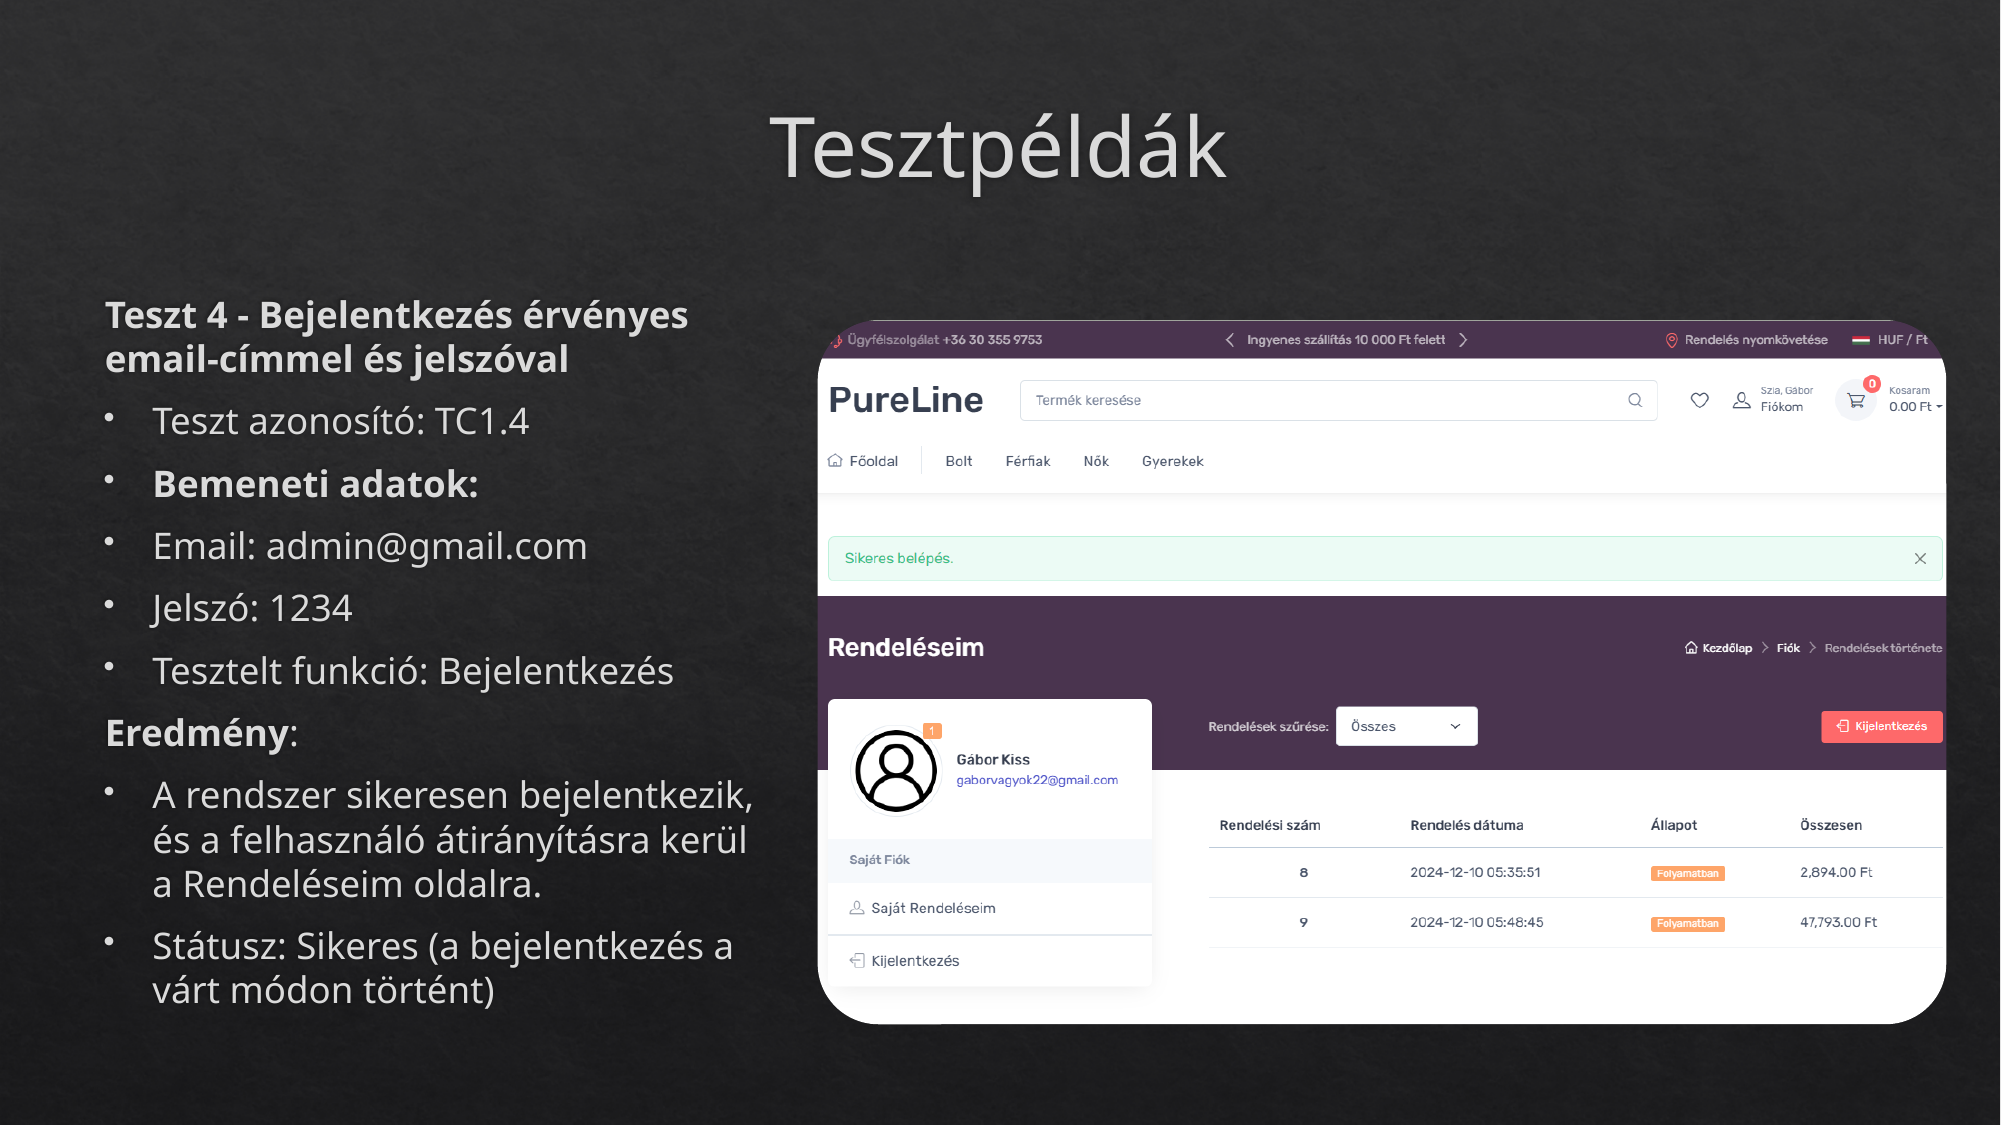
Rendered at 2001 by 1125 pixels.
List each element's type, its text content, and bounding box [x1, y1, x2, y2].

title Tesztpéldák [149, 64, 1849, 224]
picture [817, 320, 1947, 1025]
list Teszt 4 - Bejelentkezés érvényes email-címmel és jelszóval Teszt azonosító: TC1.4 Bemeneti adatok: Email: admin@gmail.com Jelszó: 1234 Tesztelt funkció: Bejelentkezés Eredmény: A rendszer sikeresen bejelentkezik, és a felhasználó átirányításra kerül a Rendeléseim oldalra. Státusz: Sikeres (a bejelentkezés a várt módon történt) [84, 284, 780, 1061]
